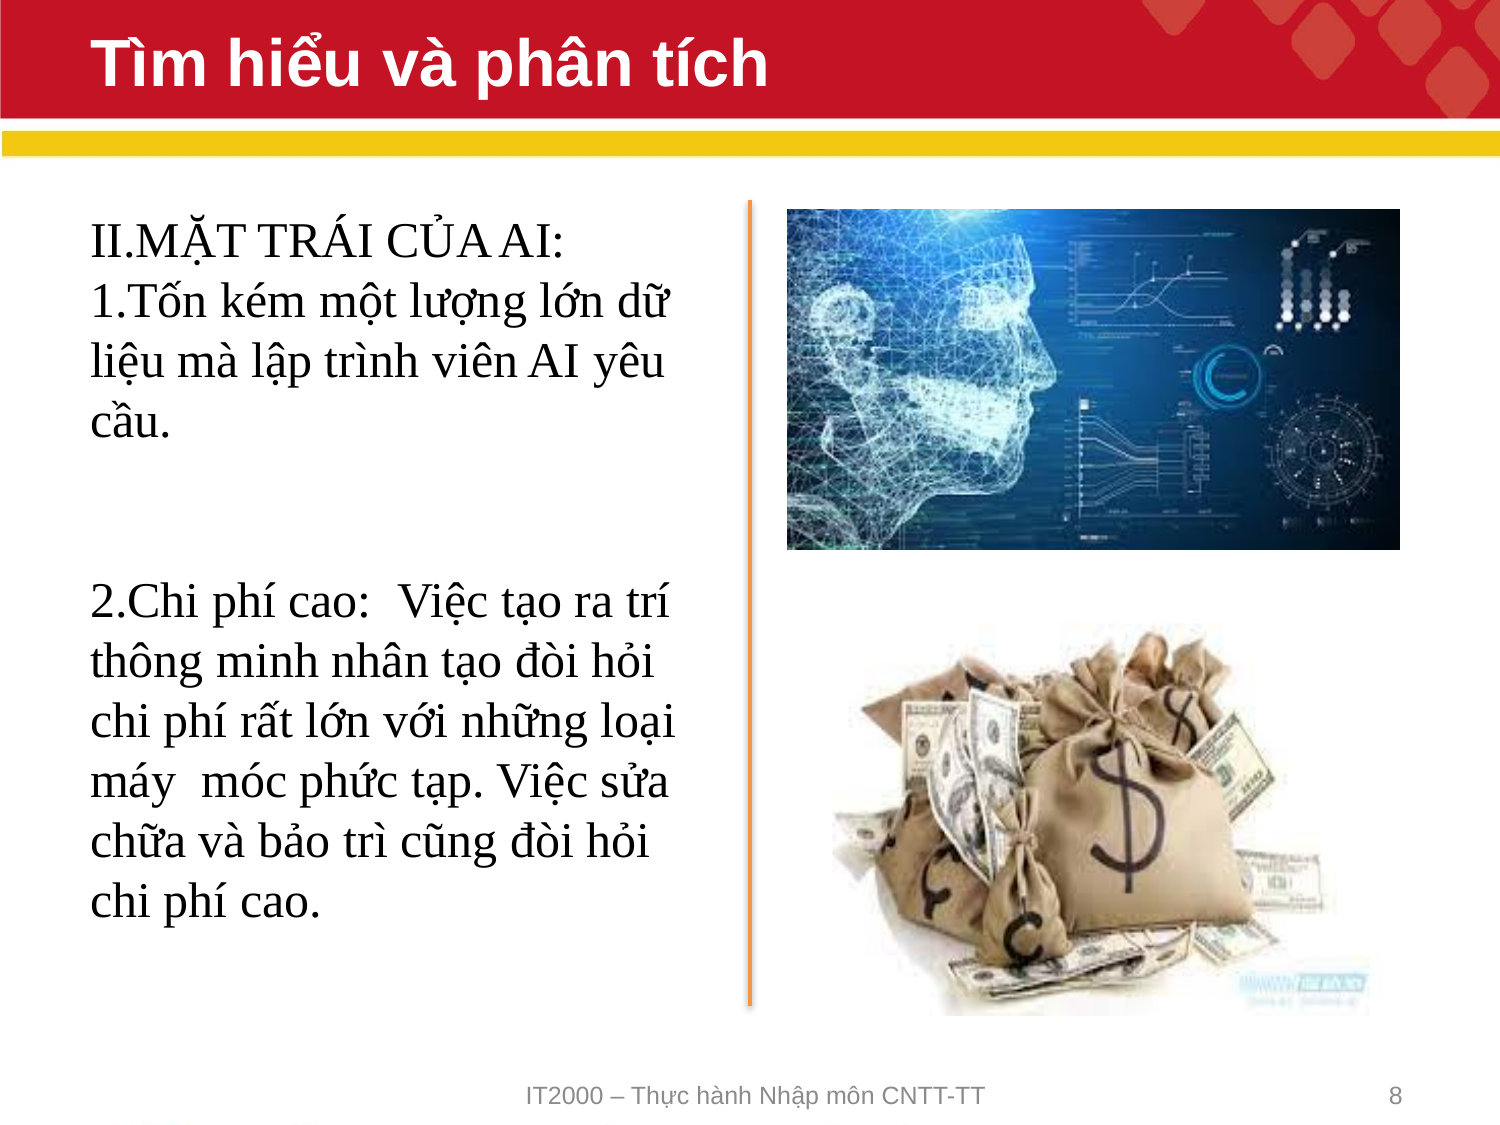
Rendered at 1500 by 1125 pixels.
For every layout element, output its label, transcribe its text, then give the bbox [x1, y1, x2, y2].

picture [0, 0, 1500, 1125]
title Tìm hiểu và phân tích [75, 0, 1425, 119]
slide_number 8 [1074, 1065, 1425, 1125]
footer IT2000 – Thực hành Nhập môn CNTT-TT [474, 1065, 1038, 1125]
list II.MẶT TRÁI CỦA AI: 1.Tốn kém một lượng lớn dữ liệu mà lập trình viên AI yêu cầu. 2.Chi phí cao: Việc tạo ra trí thông minh nhân tạo đòi hỏi chi phí rất lớn với những loại máy móc phức tạp. Việc sửa chữa và bảo trì cũng đòi hỏi chi phí cao. [75, 200, 738, 1005]
